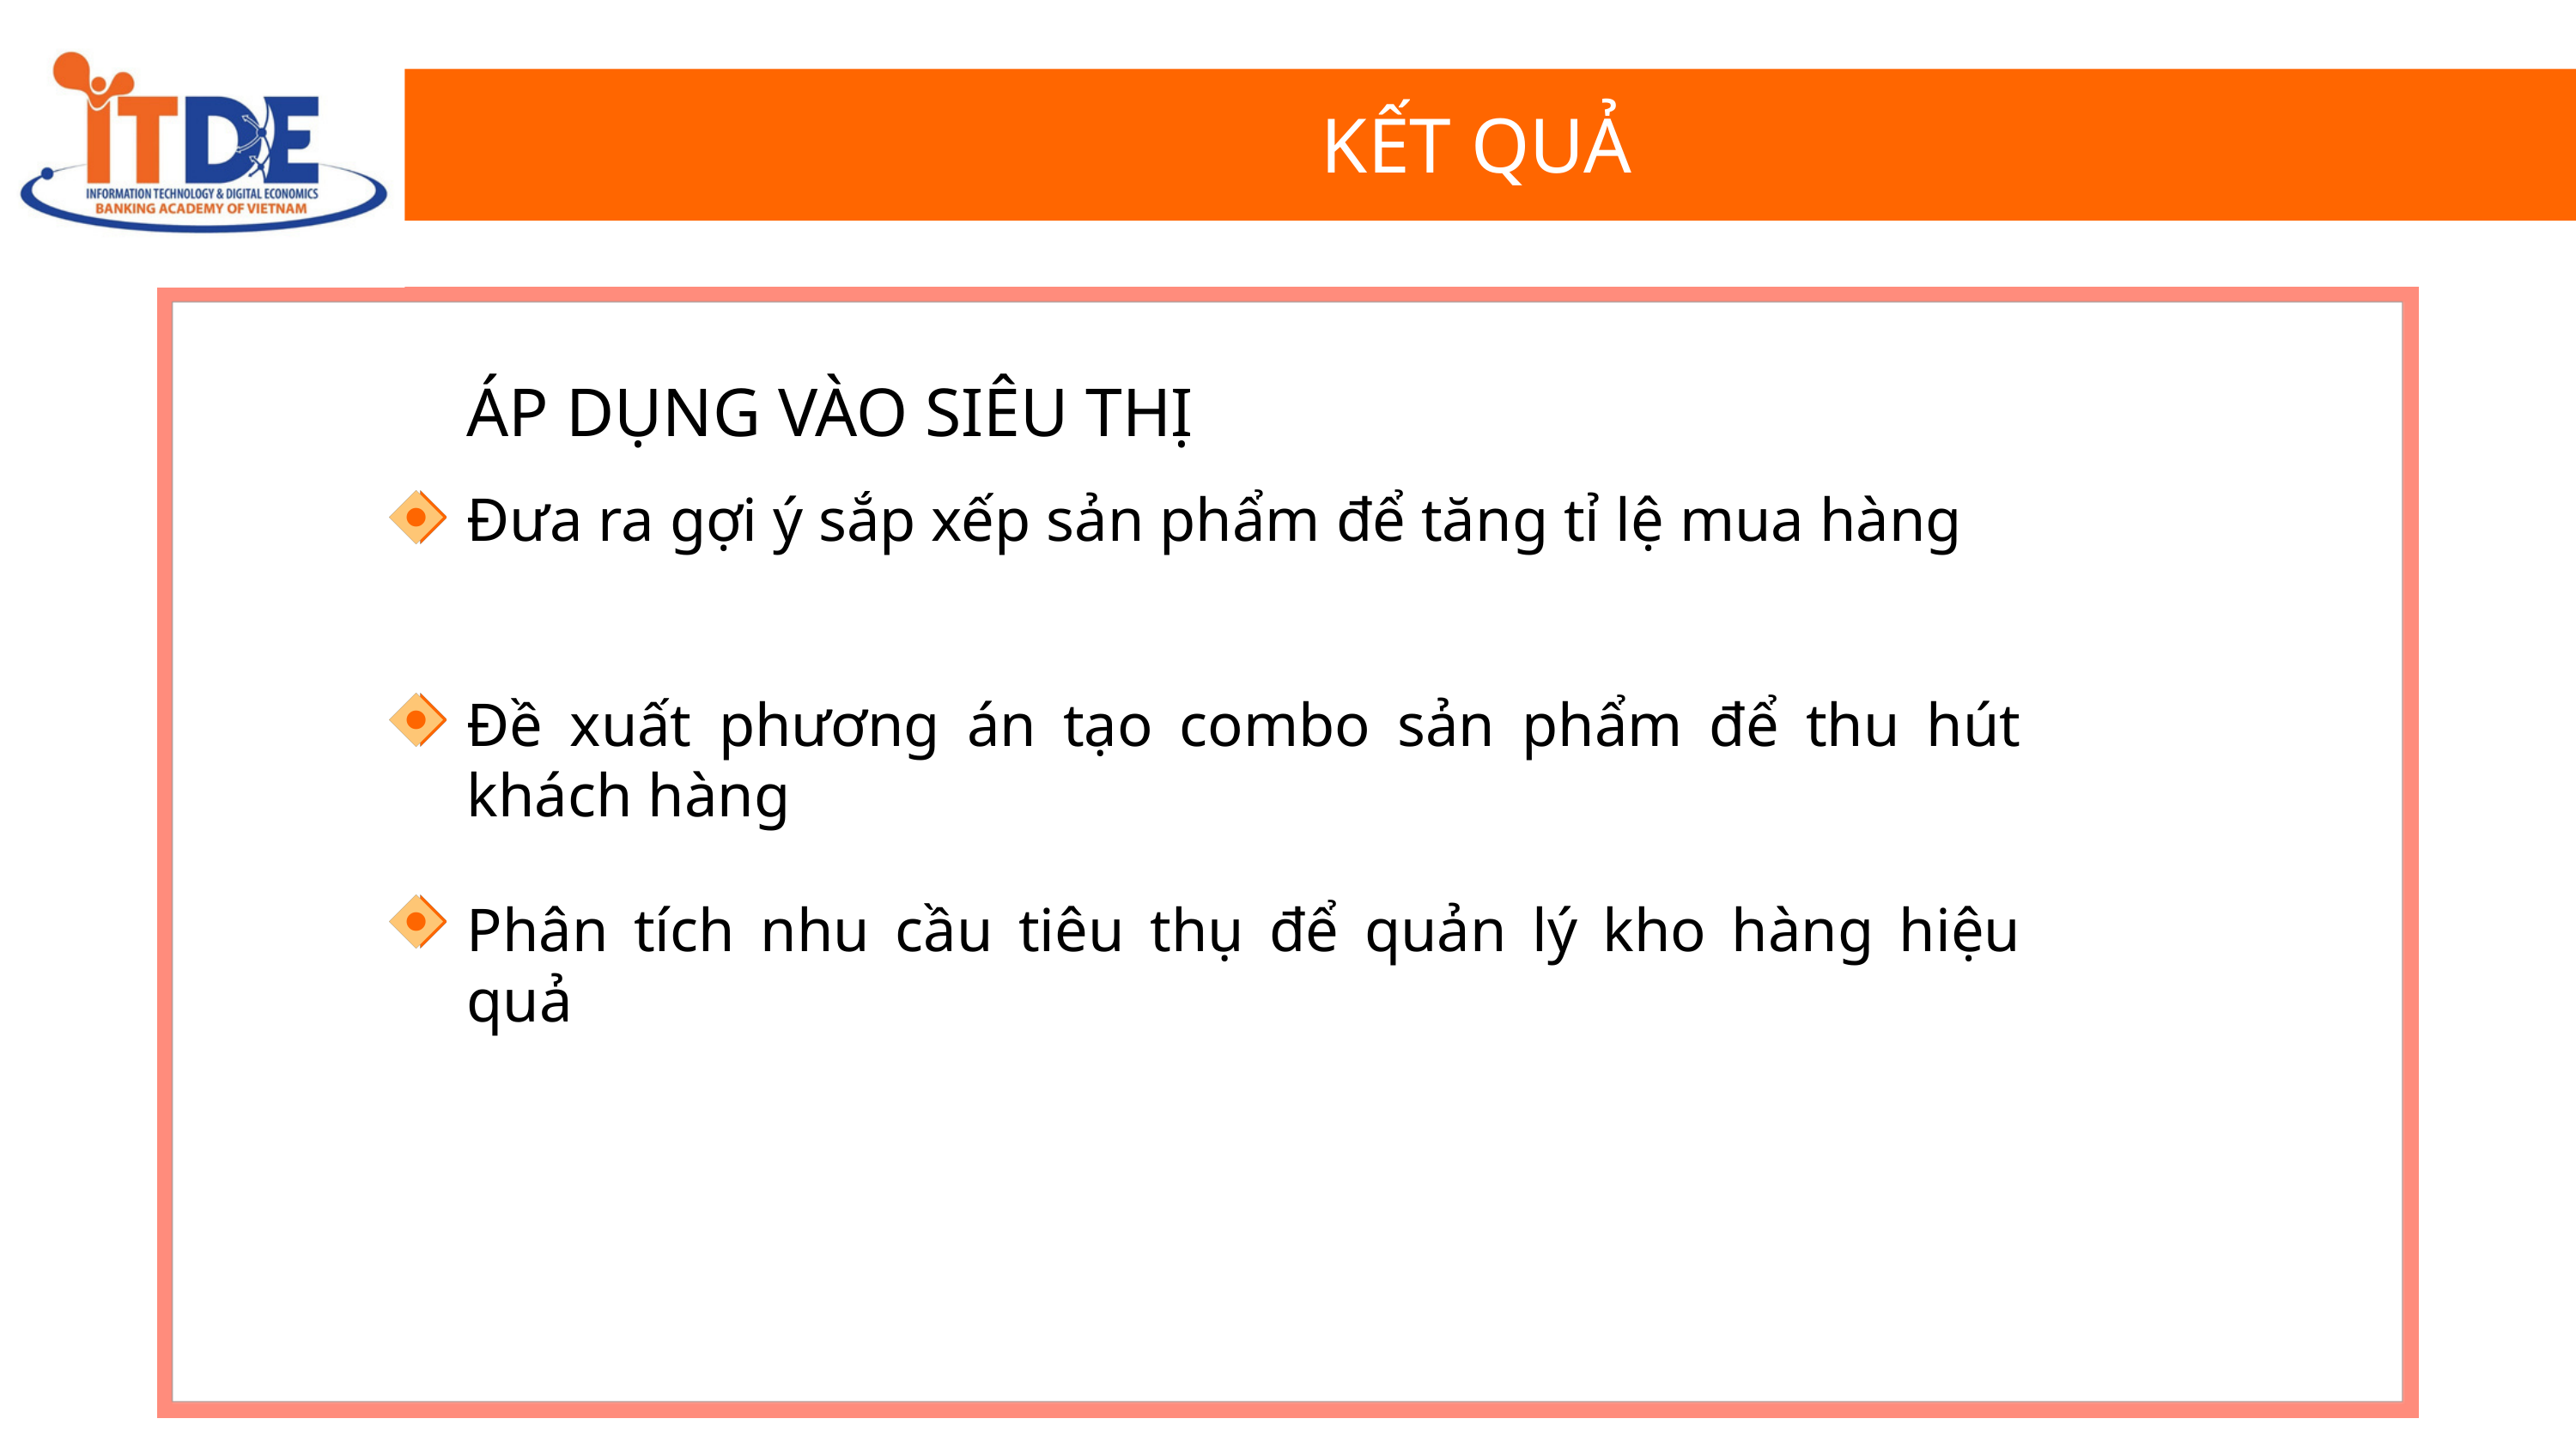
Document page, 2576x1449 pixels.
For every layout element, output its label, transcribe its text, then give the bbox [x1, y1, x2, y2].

text_box [157, 287, 2419, 1418]
text_box KẾT QUẢ [498, 106, 2455, 188]
text_box [409, 69, 2576, 221]
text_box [388, 370, 2022, 1033]
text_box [0, 2, 405, 288]
